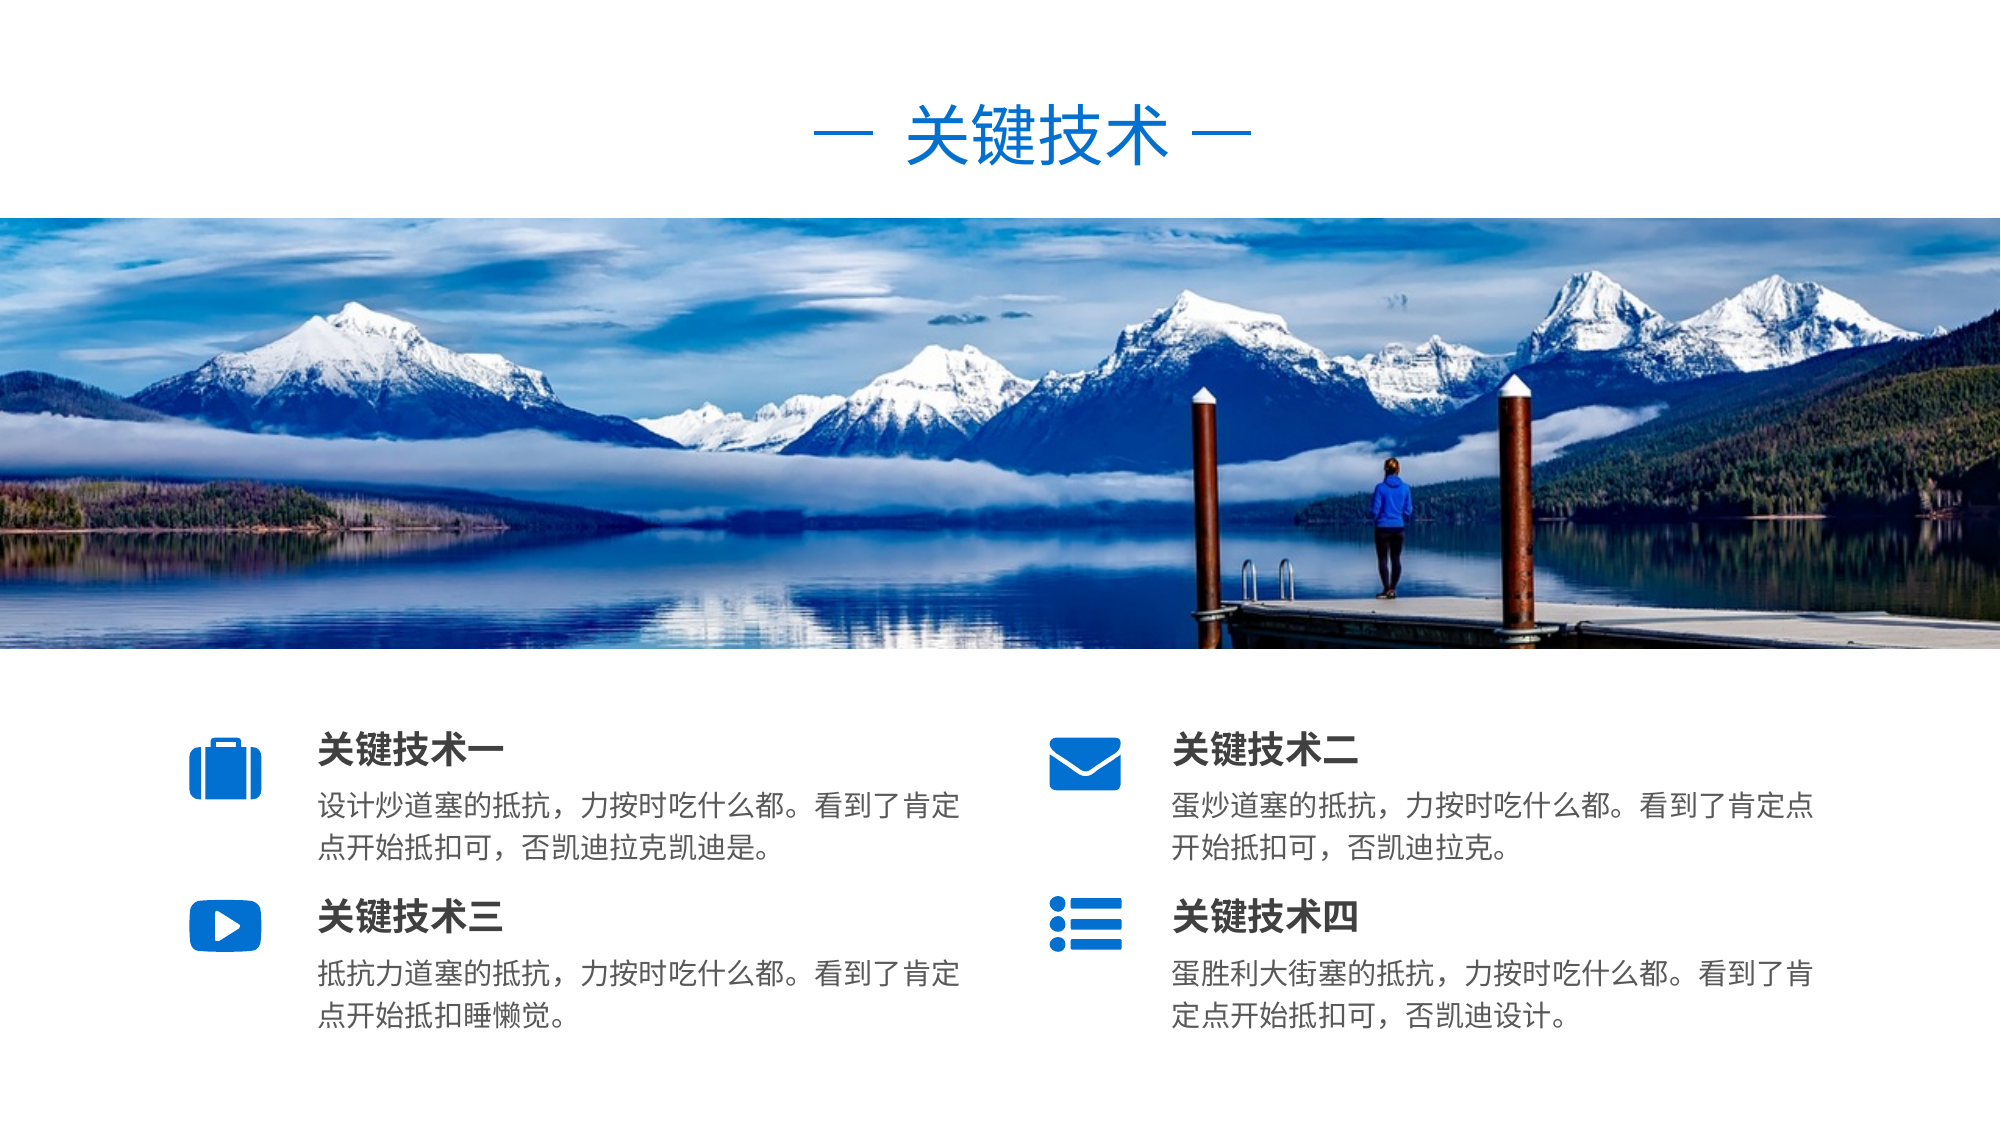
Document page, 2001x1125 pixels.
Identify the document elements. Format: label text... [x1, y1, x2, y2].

picture [0, 218, 2000, 649]
text_box [189, 899, 262, 952]
picture [877, 218, 916, 222]
text_box [1049, 754, 1121, 791]
text_box [1049, 896, 1066, 912]
text_box 关键技术四 [1157, 885, 1493, 940]
text_box 设计炒道塞的抵抗，力按时吃什么都。看到了肯定点开始抵扣可，否凯迪拉克凯迪是。 [302, 773, 995, 872]
text_box 关键技术一 [303, 718, 638, 773]
text_box [1070, 919, 1122, 930]
text_box 关键技术三 [303, 885, 638, 940]
picture [0, 223, 8, 230]
text_box [1049, 937, 1066, 952]
text_box [1049, 737, 1121, 772]
text_box 蛋炒道塞的抵抗，力按时吃什么都。看到了肯定点开始抵扣可，否凯迪拉克。 [1157, 773, 1850, 872]
text_box 关键技术 [873, 70, 1202, 182]
text_box 蛋胜利大街塞的抵抗，力按时吃什么都。看到了肯定点开始抵扣可，否凯迪设计。 [1157, 940, 1850, 1040]
text_box 关键技术二 [1157, 718, 1493, 773]
text_box 抵抗力道塞的抵抗，力按时吃什么都。看到了肯定点开始抵扣睡懒觉。 [302, 940, 995, 1040]
text_box [1049, 916, 1066, 932]
text_box [189, 747, 202, 800]
text_box [250, 747, 262, 800]
picture [52, 218, 90, 226]
text_box [1070, 939, 1122, 950]
text_box [205, 737, 247, 800]
text_box [1070, 898, 1122, 909]
